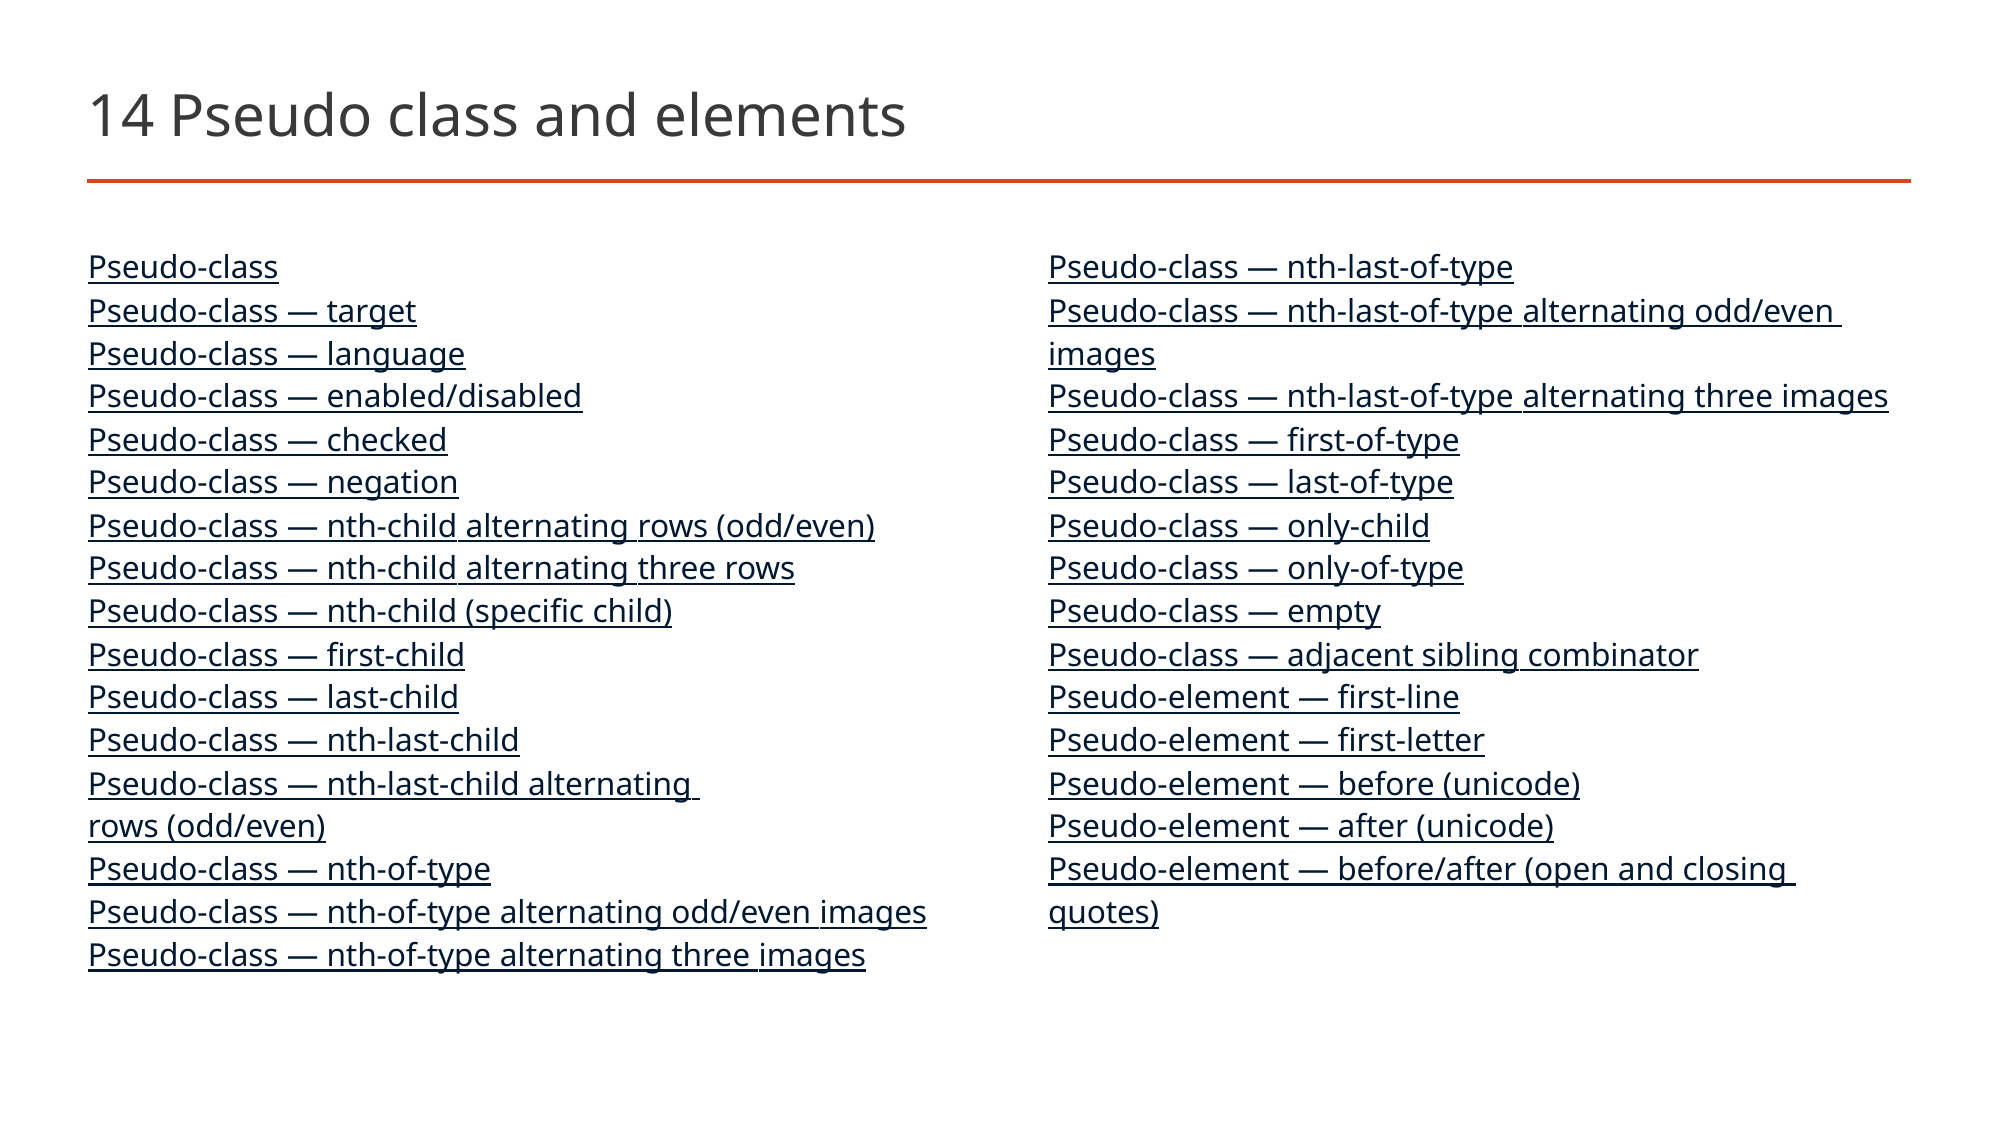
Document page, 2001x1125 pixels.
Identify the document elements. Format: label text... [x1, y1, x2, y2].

list Pseudo-class — nth-last-of-type Pseudo-class — nth-last-of-type alternating odd/even images Pseudo-class — nth-last-of-type alternating three images Pseudo-class — first-of-type Pseudo-class — last-of-type Pseudo-class — only-child Pseudo-class — only-of-type Pseudo-class — empty Pseudo-class — adjacent sibling combinator Pseudo-element — first-line Pseudo-element — first-letter Pseudo-element — before (unicode) Pseudo-element — after (unicode) Pseudo-element — before/after (open and closing quotes) [1033, 239, 1908, 995]
title 14 Pseudo class and elements [72, 70, 1912, 163]
list Pseudo-class Pseudo-class — target Pseudo-class — language Pseudo-class — enabled/disabled Pseudo-class — checked Pseudo-class — negation Pseudo-class — nth-child alternating rows (odd/even) Pseudo-class — nth-child alternating three rows Pseudo-class — nth-child (specific child) Pseudo-class — first-child Pseudo-class — last-child Pseudo-class — nth-last-child Pseudo-class — nth-last-child alternating rows (odd/even) Pseudo-class — nth-of-type Pseudo-class — nth-of-type alternating odd/even images Pseudo-class — nth-of-type alternating three images [72, 239, 948, 995]
